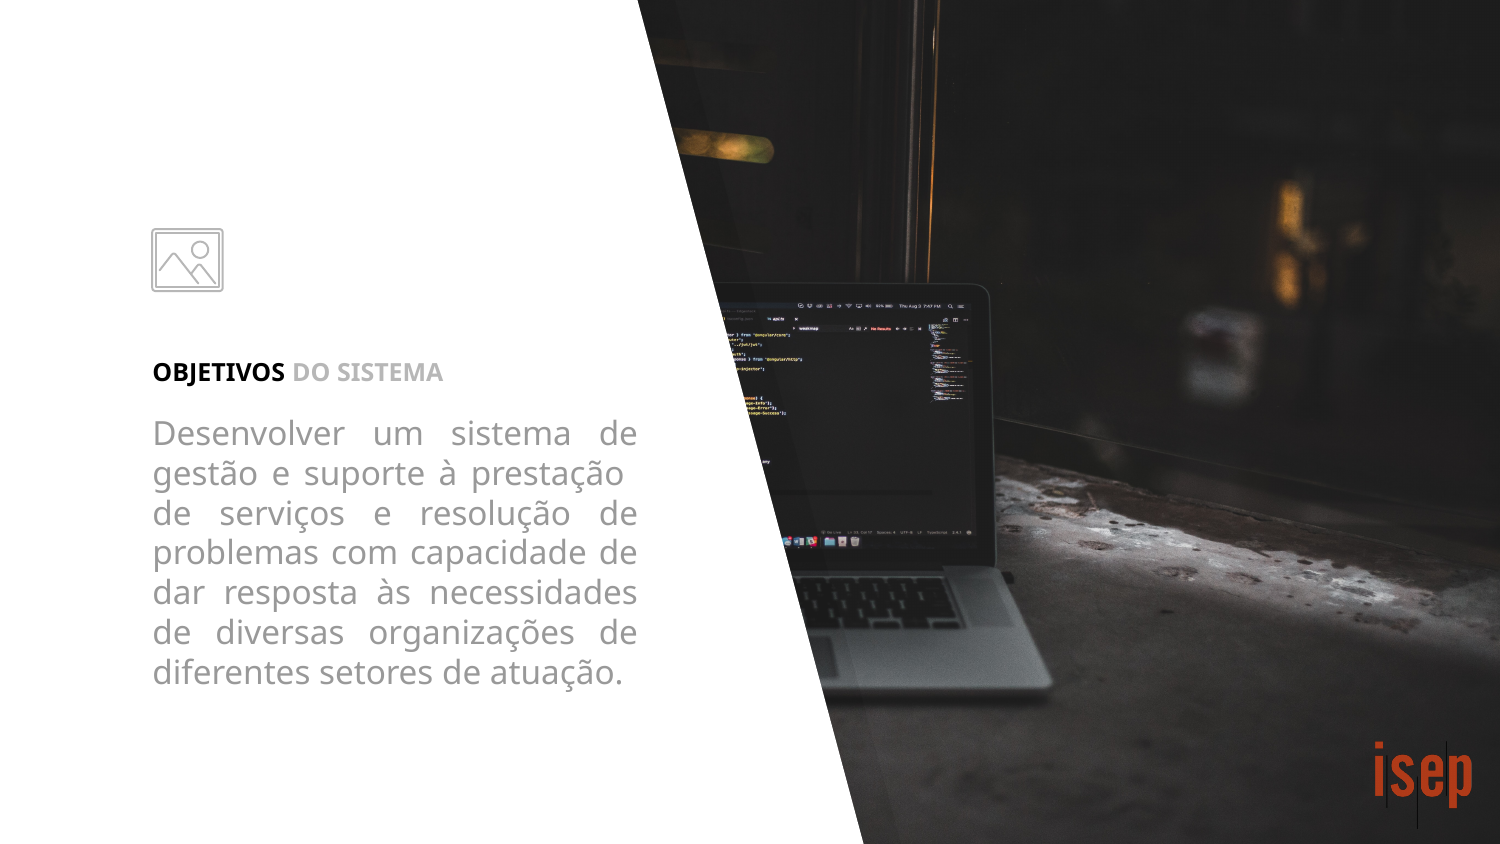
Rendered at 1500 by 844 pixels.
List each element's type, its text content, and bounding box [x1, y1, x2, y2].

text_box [151, 228, 223, 292]
title OBJETIVOS DO SISTEMA [137, 321, 572, 396]
picture [638, 0, 1500, 844]
list Desenvolver um sistema de gestão e suporte à prestação de serviços e resolução de problemas com capacidade de dar resposta às necessidades de diversas organizações de diferentes setores de atuação. [137, 396, 654, 767]
